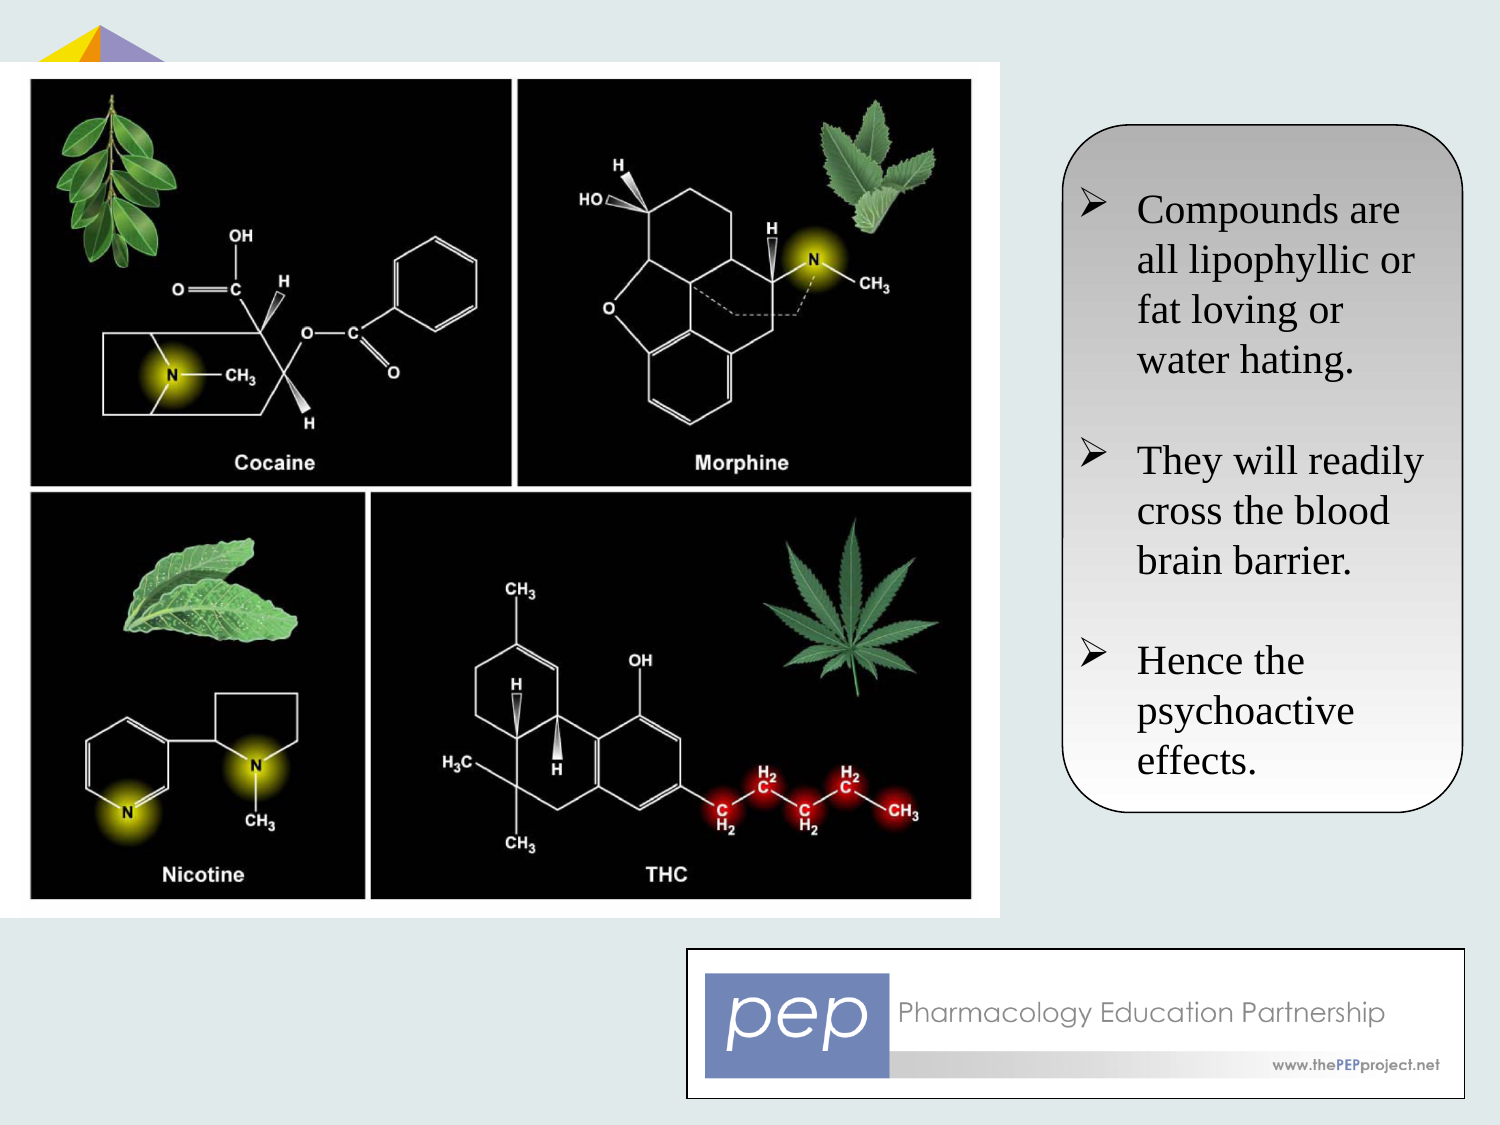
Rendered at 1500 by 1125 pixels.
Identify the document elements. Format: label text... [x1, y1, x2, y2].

text_box [1079, 790, 1446, 813]
picture [0, 62, 1001, 919]
text_box Compounds are all lipophyllic or fat loving or water hating. They will readily cross the blood brain barrier. Hence the psychoactive effects. [1062, 174, 1450, 790]
text_box [1064, 124, 1463, 785]
picture [687, 949, 1465, 1098]
